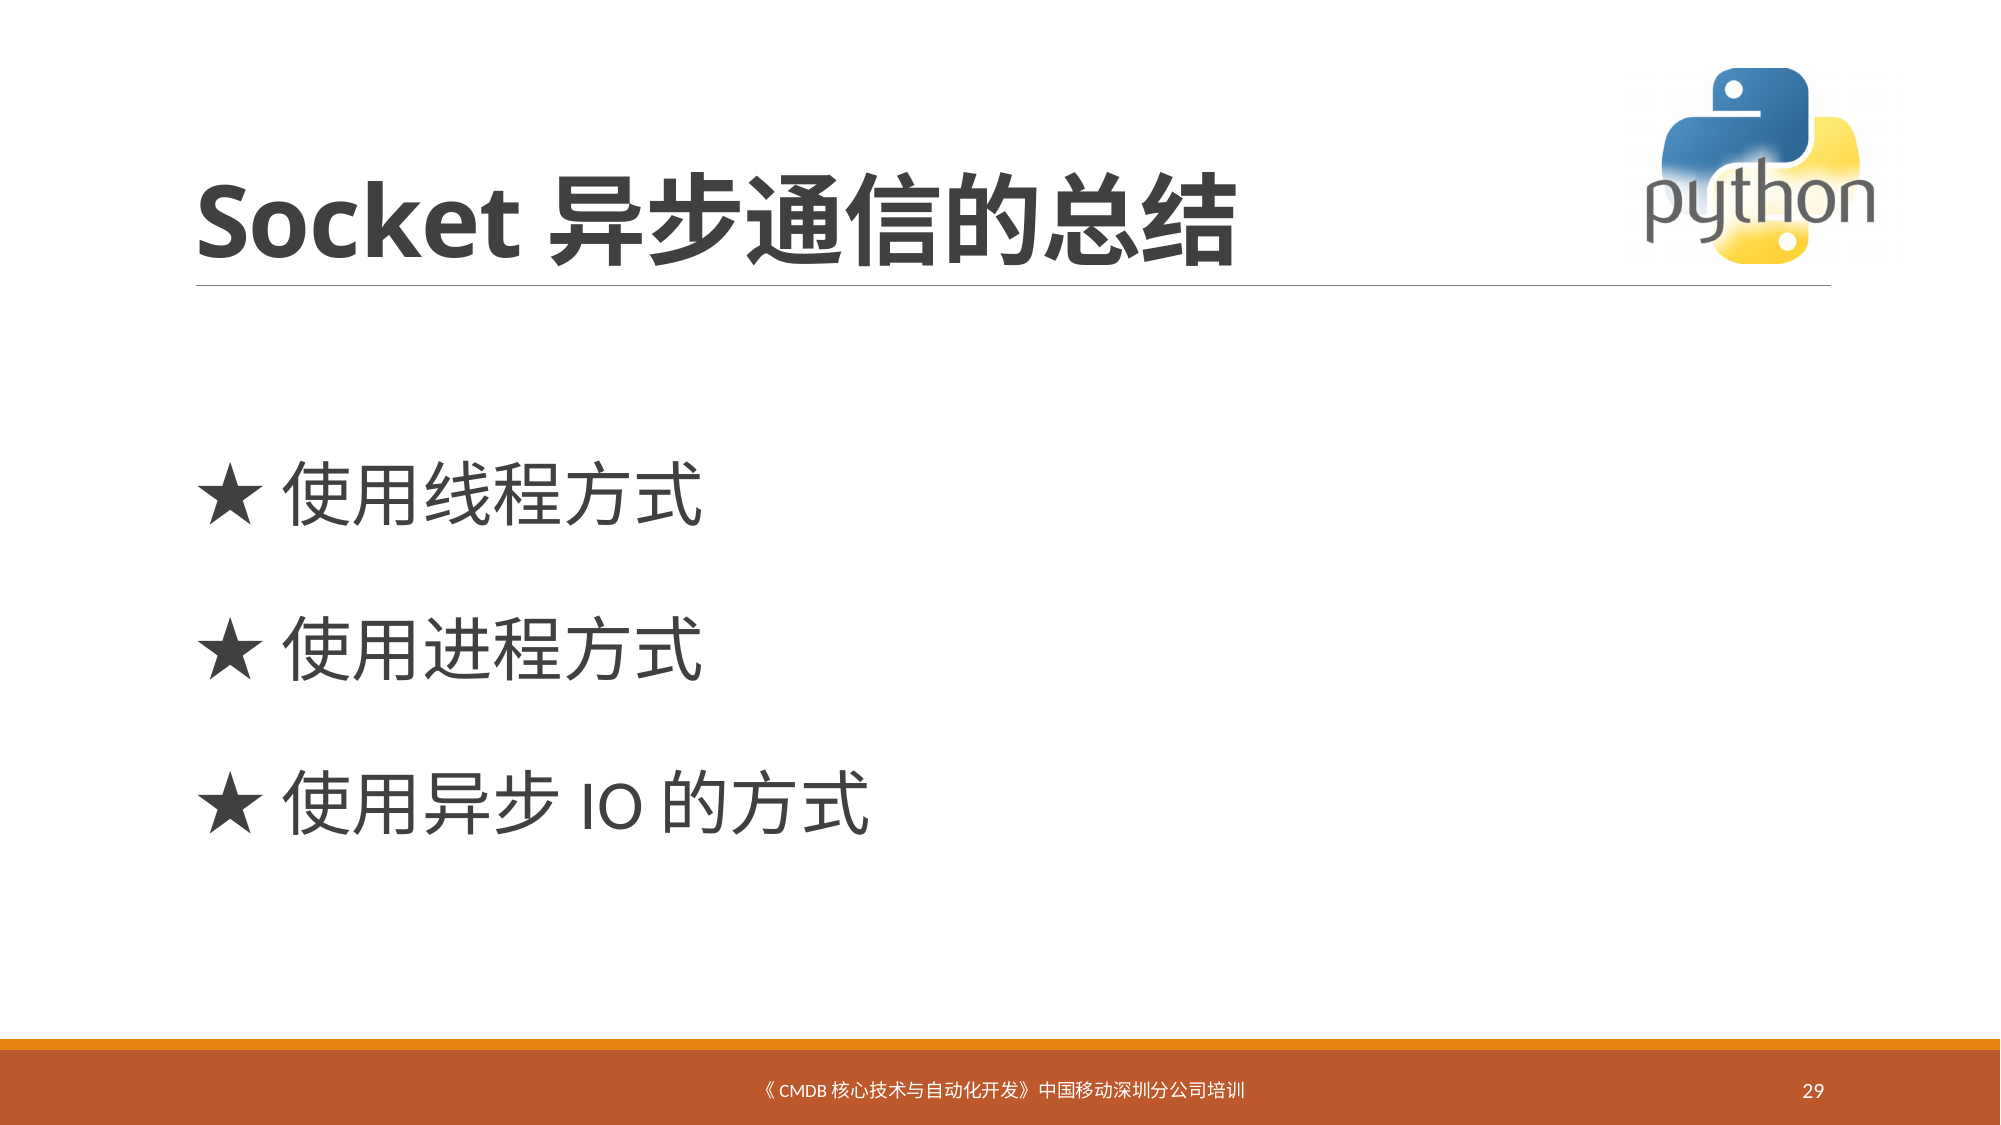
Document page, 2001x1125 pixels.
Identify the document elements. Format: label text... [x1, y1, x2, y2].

list ★使用线程方式 ★使用进程方式 ★使用异步IO的方式 [180, 400, 1830, 851]
picture [1616, 68, 1906, 264]
slide_number 29 [1624, 1059, 1840, 1120]
title Socket异步通信的总结 [180, 47, 1830, 285]
footer 《CMDB核心技术与自动化开发》中国移动深圳分公司培训 [604, 1059, 1396, 1120]
